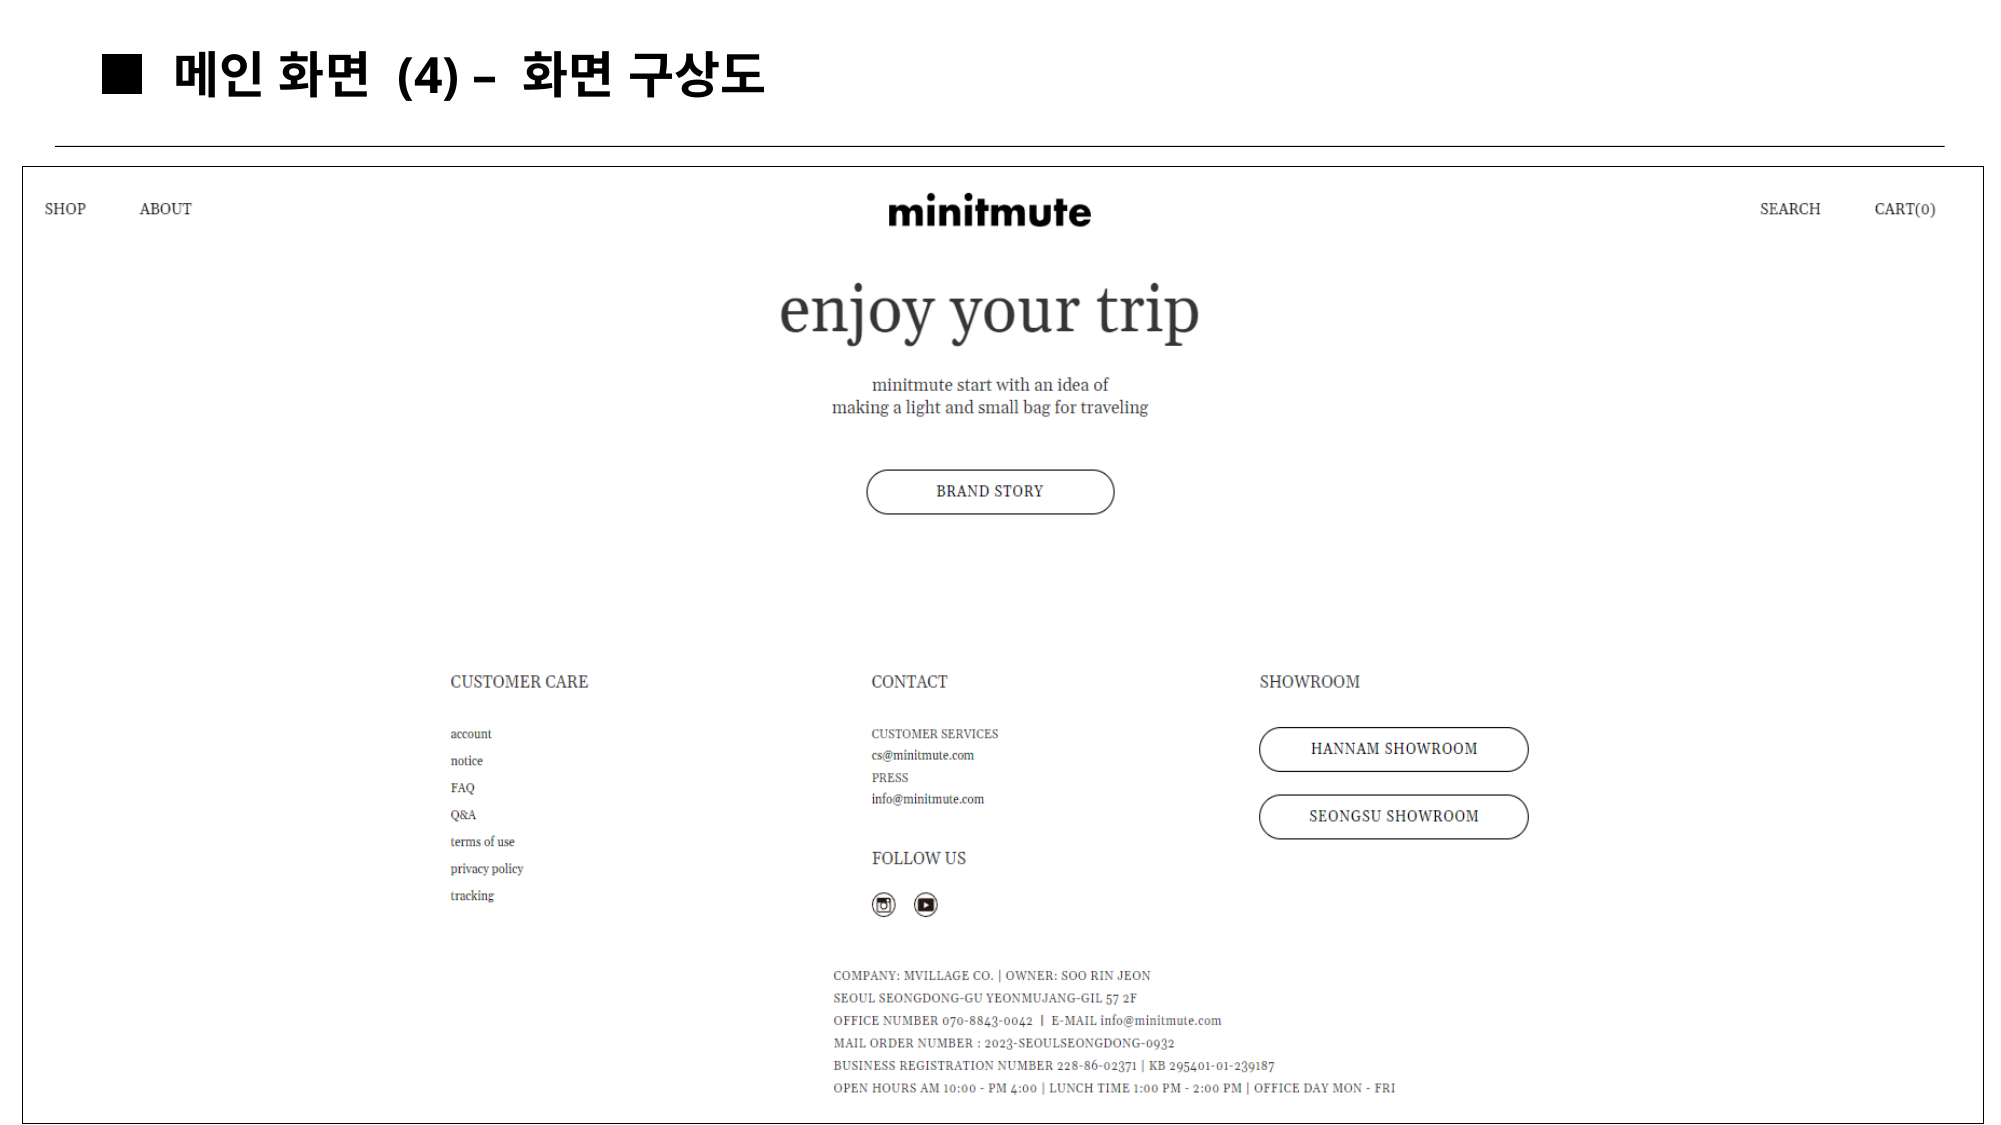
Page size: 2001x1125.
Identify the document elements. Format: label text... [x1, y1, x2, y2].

text_box ■ 메인 화면 (4) – 화면 구상도 [82, 36, 782, 111]
picture [22, 166, 1984, 1124]
